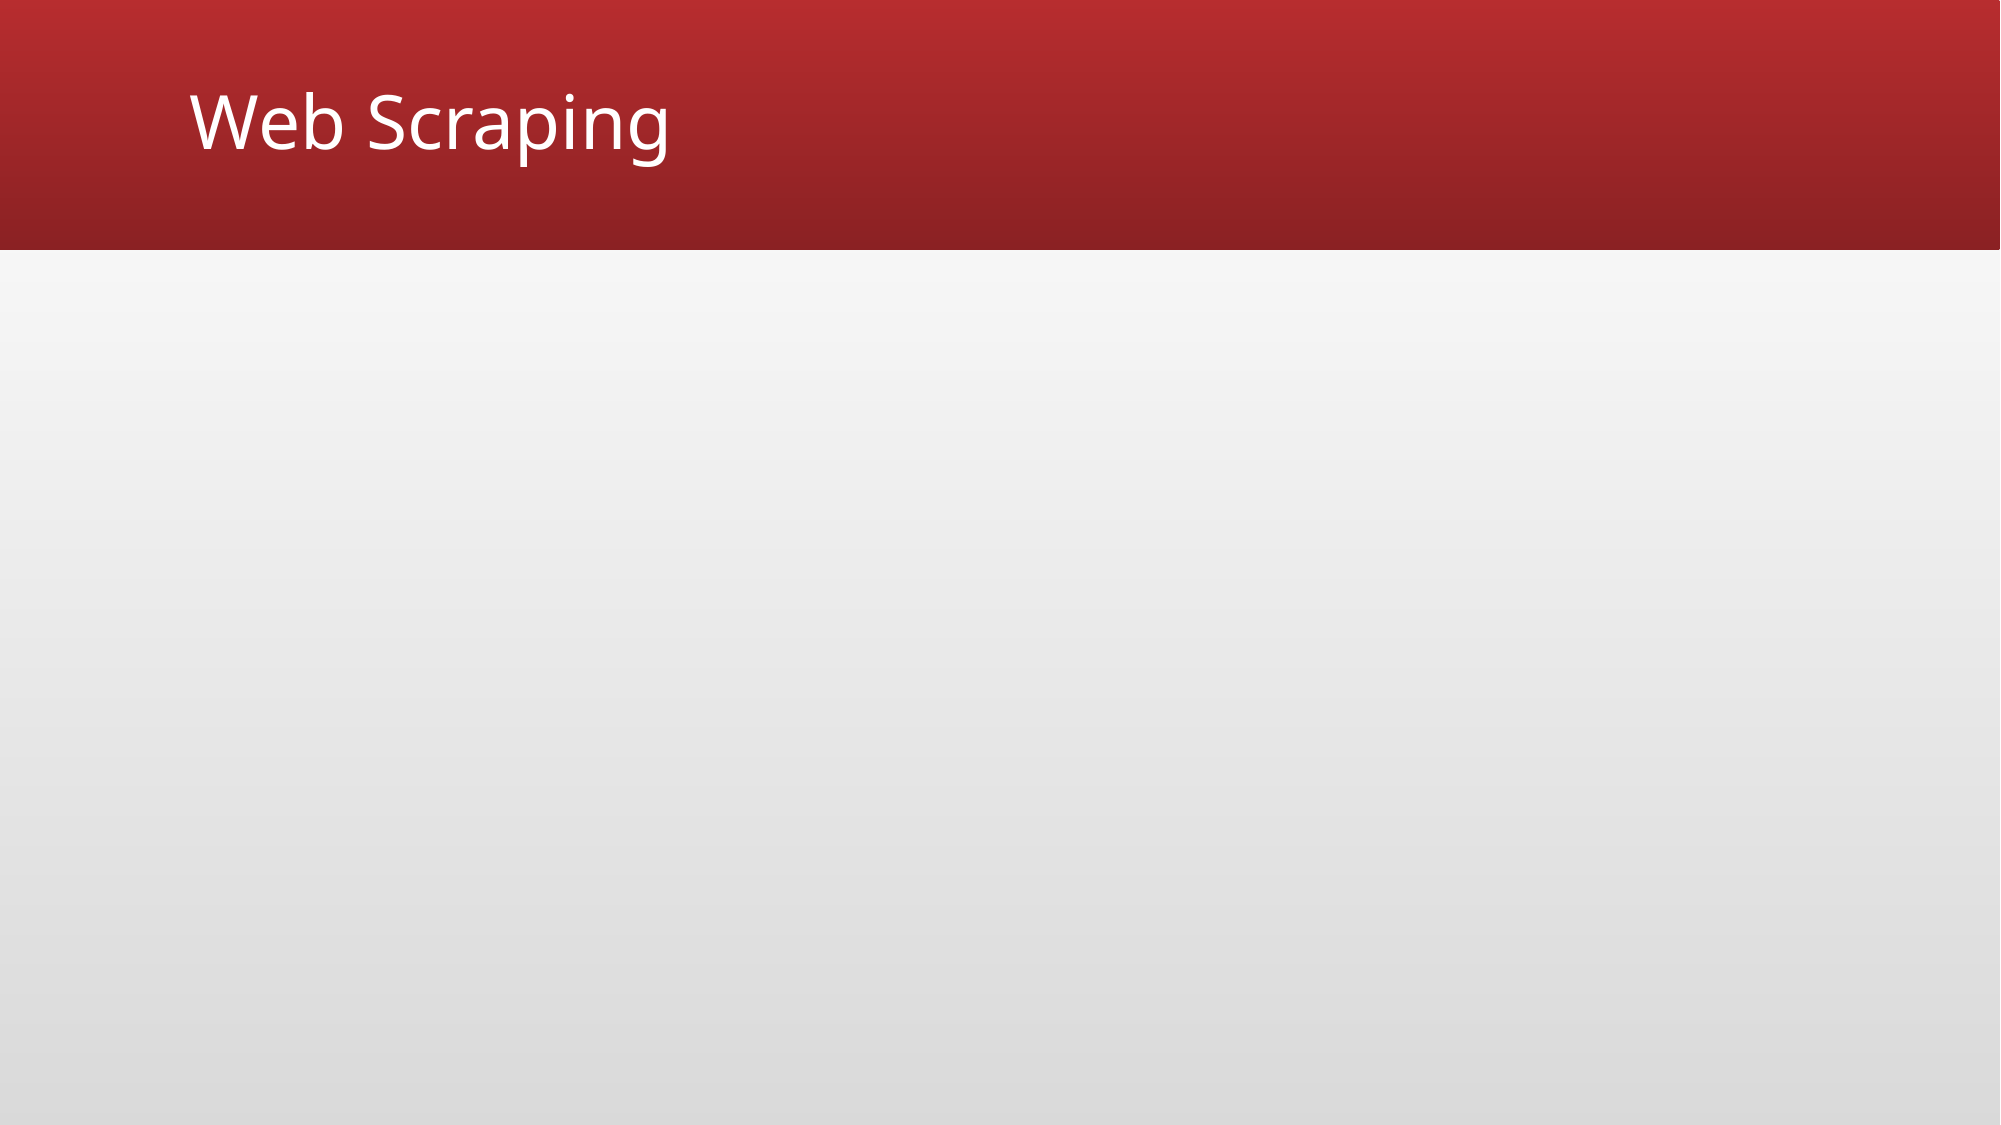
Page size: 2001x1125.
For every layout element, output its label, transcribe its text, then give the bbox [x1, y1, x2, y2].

title Web Scraping [174, 16, 1825, 234]
